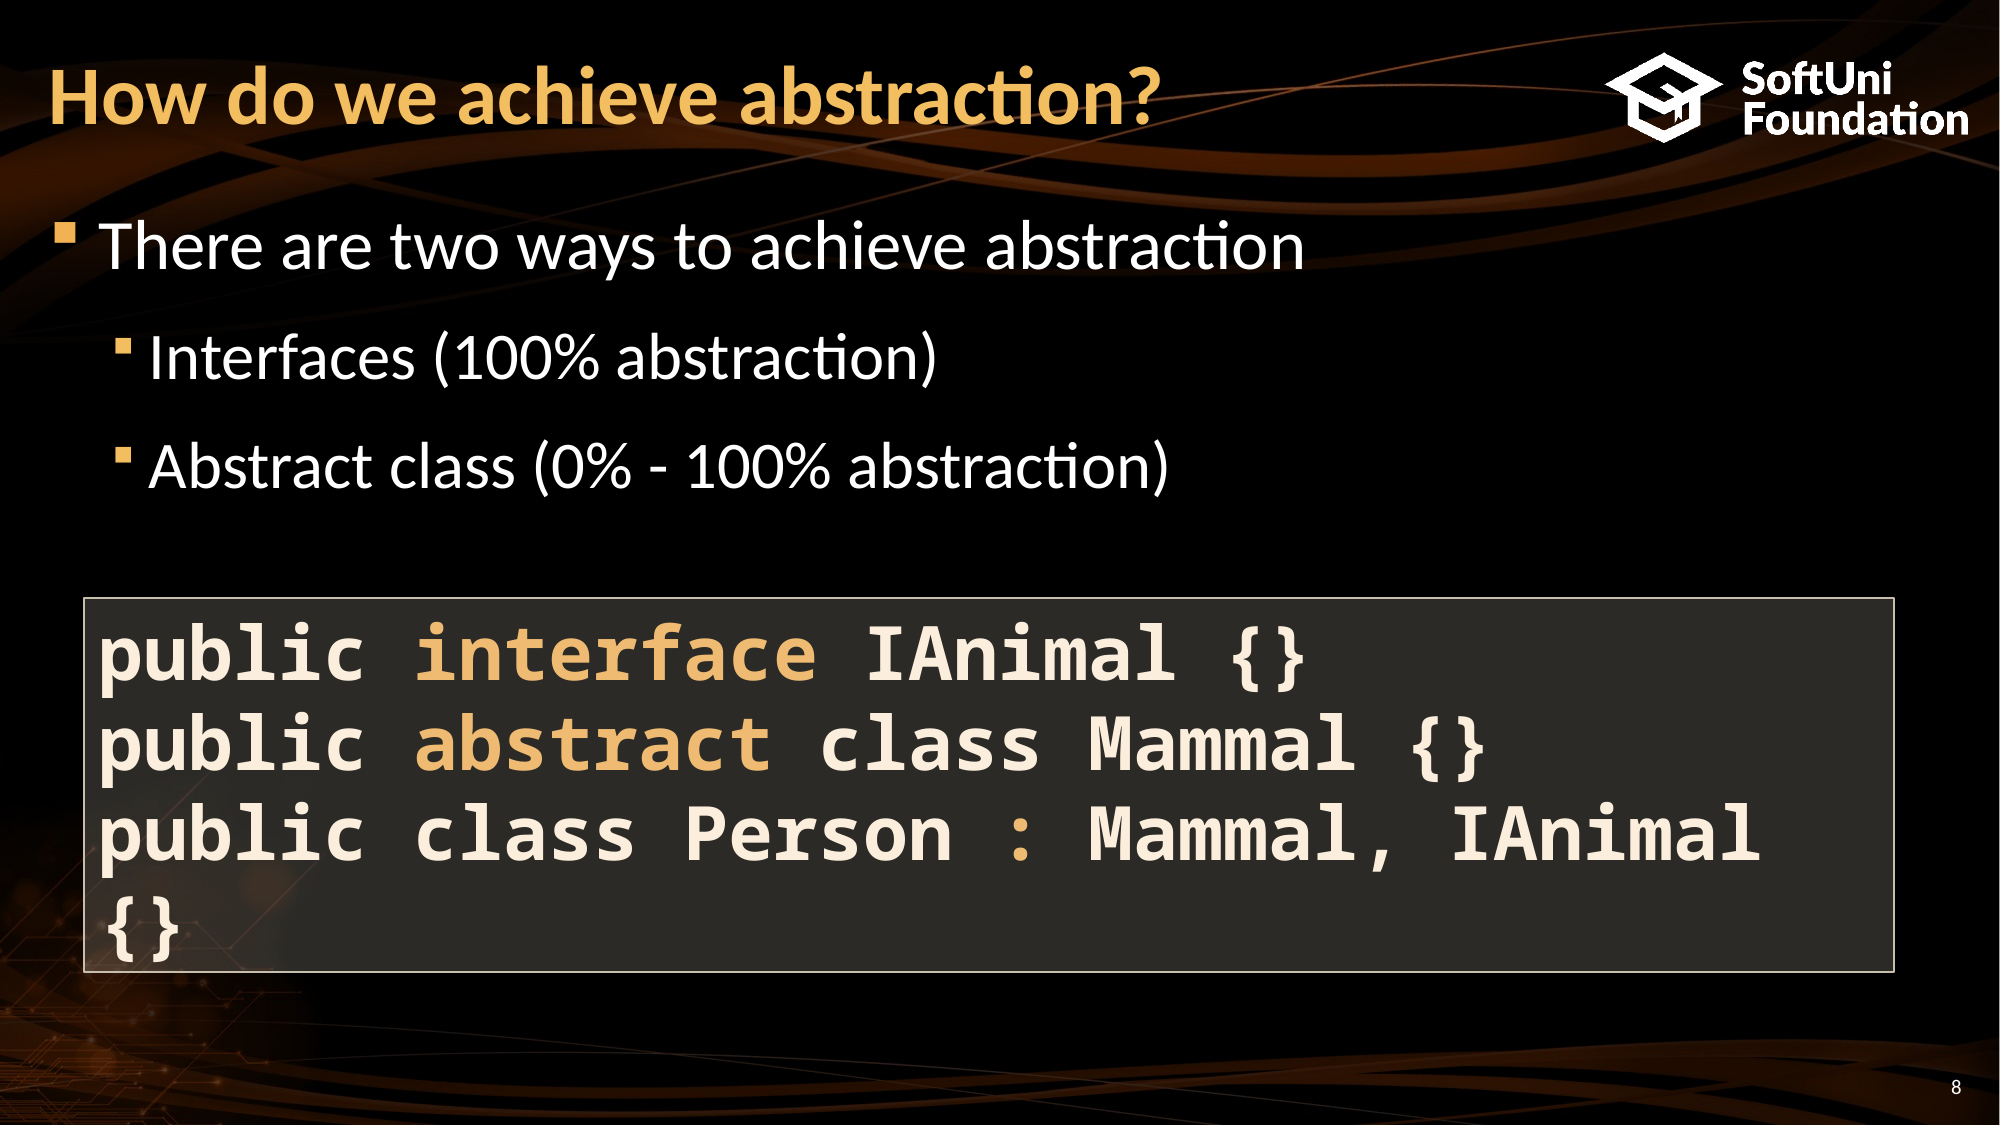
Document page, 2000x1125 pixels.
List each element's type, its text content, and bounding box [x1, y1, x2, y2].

text_box public interface IAnimal {} public abstract class Mammal {} public class Person : Mammal, IAnimal {} [83, 597, 1894, 973]
picture [0, 0, 2000, 1125]
list There are two ways to achieve abstraction Interfaces (100% abstraction) Abstract class (0% - 100% abstraction) [31, 188, 1968, 1103]
title How do we achieve abstraction? [30, 6, 1602, 189]
